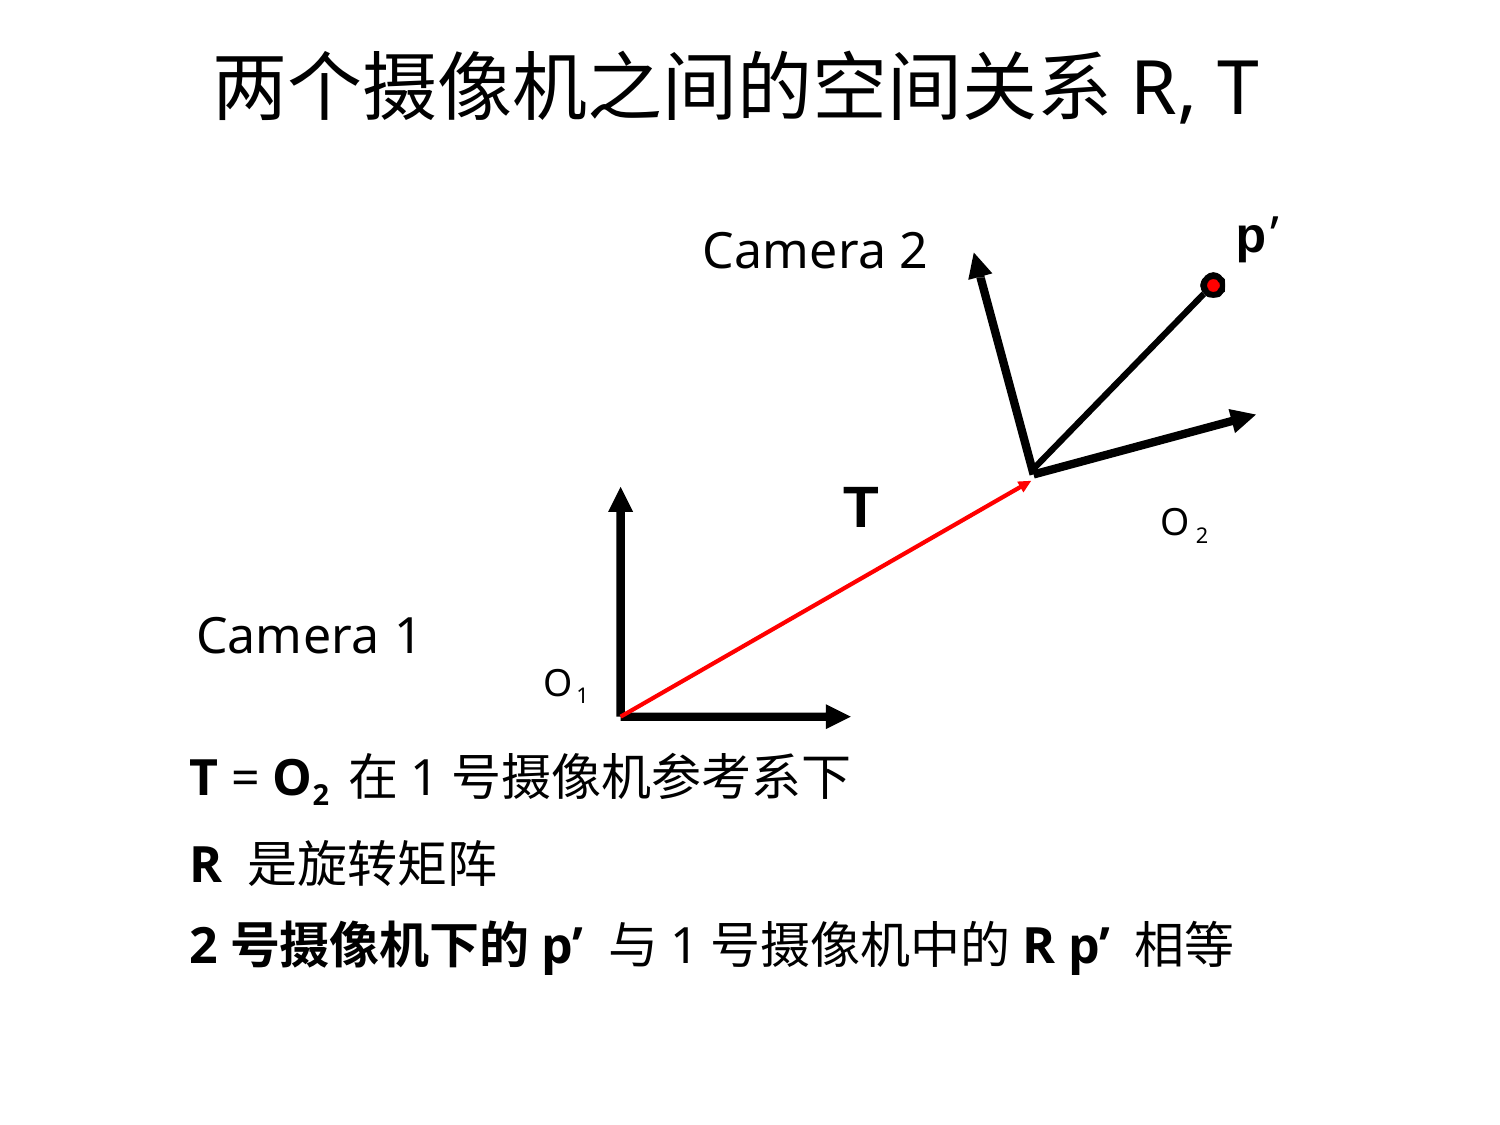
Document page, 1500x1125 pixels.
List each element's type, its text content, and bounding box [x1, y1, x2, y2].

text_box Camera 1 T = O2 在1号摄像机参考系下 R 是旋转矩阵 2号摄像机下的p’ 与1号摄像机中的R p’ 相等 [187, 601, 1382, 974]
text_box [607, 199, 1290, 730]
title 两个摄像机之间的空间关系R, T [210, 37, 1290, 228]
text_box O1 [528, 651, 604, 760]
